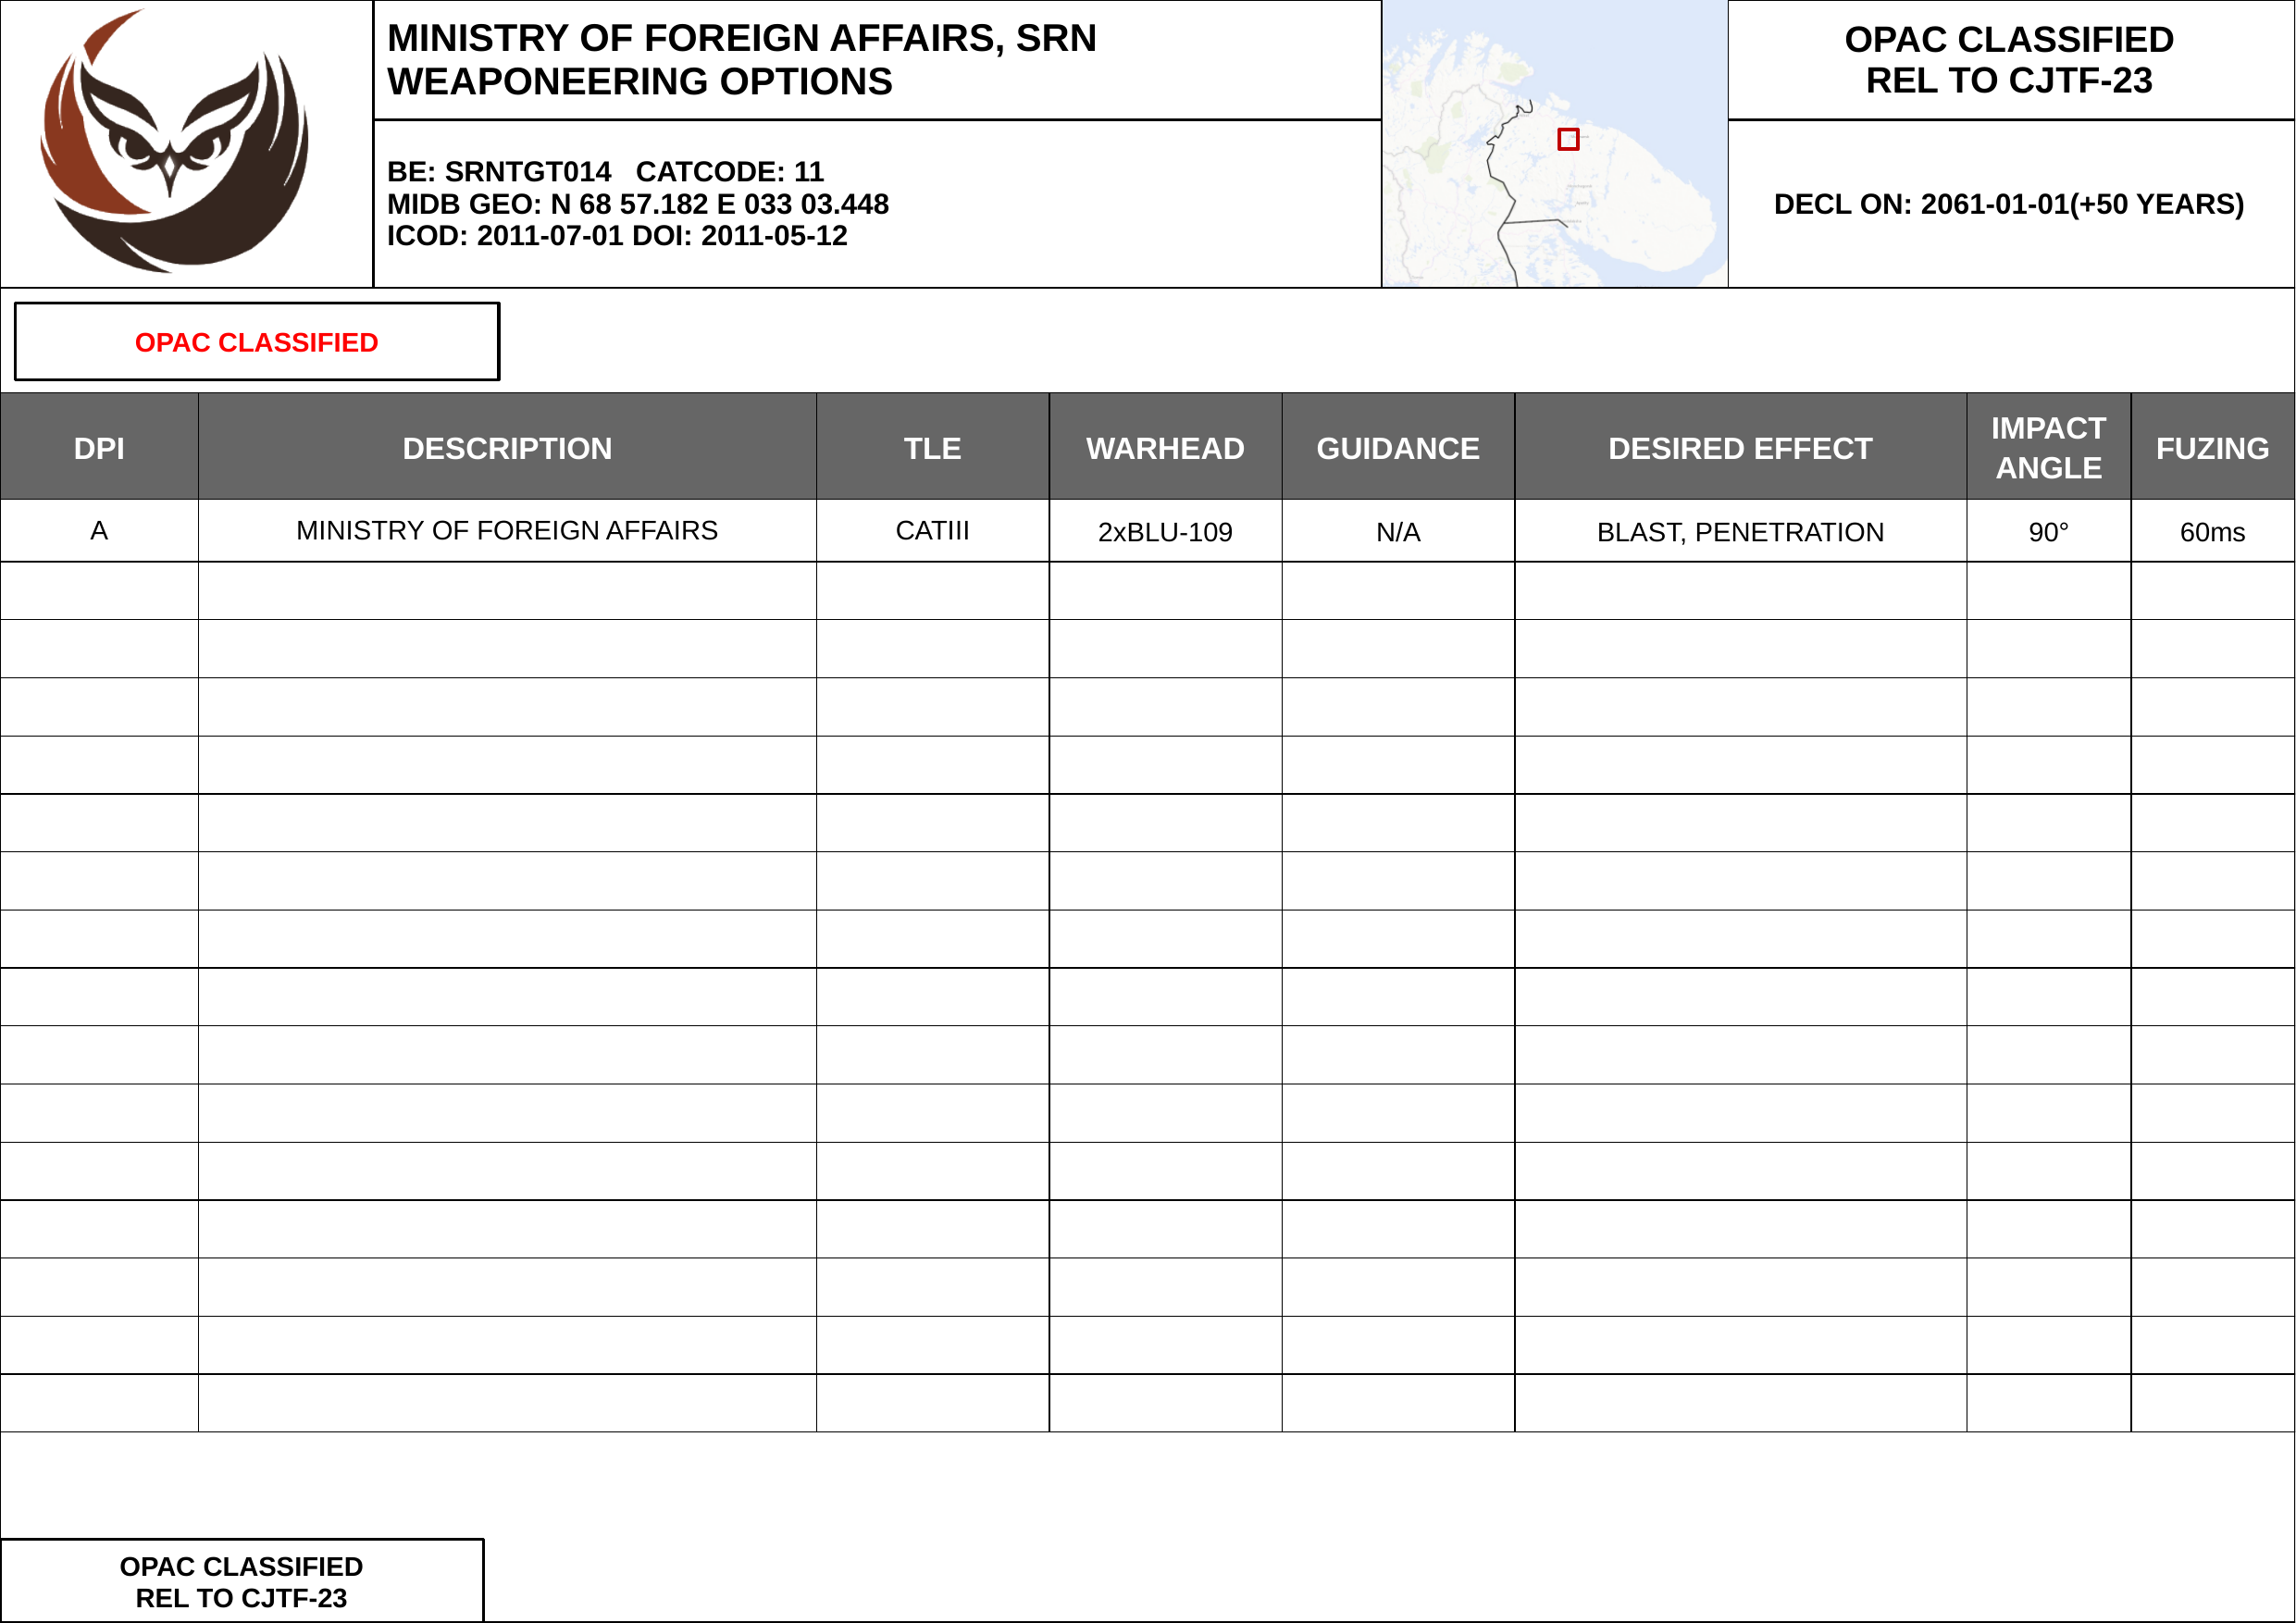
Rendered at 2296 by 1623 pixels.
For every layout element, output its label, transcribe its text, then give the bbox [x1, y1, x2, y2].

table_cell [1283, 1026, 1514, 1084]
table_header FUZING [2132, 393, 2294, 499]
table_cell [1050, 678, 1282, 736]
table_cell [817, 911, 1049, 967]
table_cell [1050, 1143, 1282, 1199]
table_cell [1050, 620, 1282, 677]
table_cell [1283, 1201, 1514, 1258]
picture [1382, 0, 1729, 287]
table_cell [1967, 1258, 2130, 1316]
table_cell [199, 1026, 816, 1084]
table_cell [2132, 911, 2294, 967]
table_cell [199, 1258, 816, 1316]
table_cell [1050, 795, 1282, 851]
table_cell [2132, 969, 2294, 1025]
table_cell BLAST, PENETRATION [1516, 500, 1967, 561]
table_cell [817, 1143, 1049, 1199]
table_cell [1283, 1375, 1514, 1431]
table_cell [1516, 1084, 1967, 1142]
table_cell [1, 795, 198, 851]
table_cell [1516, 795, 1967, 851]
table_cell [1283, 1084, 1514, 1142]
table_cell [1967, 969, 2130, 1025]
table_cell MINISTRY OF FOREIGN AFFAIRS [199, 500, 816, 561]
table_cell [1516, 1143, 1967, 1199]
table_cell [817, 1258, 1049, 1316]
table_header TLE [817, 393, 1049, 499]
table_cell 90° [1967, 500, 2130, 561]
table_cell [817, 1375, 1049, 1431]
table_cell [2132, 1375, 2294, 1431]
table_cell [1, 1258, 198, 1316]
table_cell [1050, 1258, 1282, 1316]
table_cell [1, 289, 2294, 392]
table_cell [199, 678, 816, 736]
table_cell [199, 795, 816, 851]
table_cell [1, 852, 198, 910]
table_cell [199, 1143, 816, 1199]
table_cell [1, 1375, 198, 1431]
table_cell 2xBLU-109 [1050, 500, 1282, 561]
table_cell [1516, 563, 1967, 619]
table_header [341, 1, 372, 287]
table_cell 60ms [2132, 500, 2294, 561]
table_cell [2132, 1026, 2294, 1084]
table_cell [1516, 911, 1967, 967]
table_cell [1967, 1143, 2130, 1199]
table_cell [1, 1084, 198, 1142]
table_cell [1, 1432, 2294, 1621]
table_header DESIRED EFFECT [1516, 393, 1967, 499]
table_cell [2132, 1258, 2294, 1316]
table_cell [817, 1026, 1049, 1084]
table_cell [1050, 1084, 1282, 1142]
table_cell [1050, 911, 1282, 967]
table_cell [1283, 852, 1514, 910]
table_cell A [1, 500, 198, 561]
table_cell [2132, 1143, 2294, 1199]
table_cell [1050, 1026, 1282, 1084]
table_cell [1967, 1201, 2130, 1258]
table_cell [1050, 969, 1282, 1025]
table_cell [1967, 795, 2130, 851]
text_box OPAC CLASSIFIED [15, 303, 499, 380]
table_cell [1, 1026, 198, 1084]
table_cell [199, 563, 816, 619]
table_cell [1516, 1317, 1967, 1373]
table_cell [199, 911, 816, 967]
table_cell [2132, 852, 2294, 910]
table_cell [1967, 911, 2130, 967]
table_cell [2132, 563, 2294, 619]
table_cell [1050, 1317, 1282, 1373]
table_cell [199, 1375, 816, 1431]
table_cell [1516, 678, 1967, 736]
table_header MINISTRY OF FOREIGN AFFAIRS, SRN WEAPONEERING OPTIONS [375, 1, 1379, 118]
table_header IMPACT ANGLE [1967, 393, 2130, 499]
table_cell [1, 737, 198, 793]
table_cell [1283, 620, 1514, 677]
table_cell [1050, 737, 1282, 793]
table_cell [1967, 563, 2130, 619]
table_cell [1283, 969, 1514, 1025]
table_cell [817, 620, 1049, 677]
table_cell [1967, 620, 2130, 677]
table_cell [1967, 1375, 2130, 1431]
table_cell [1283, 911, 1514, 967]
table_cell [199, 852, 816, 910]
table_cell [199, 1084, 816, 1142]
table_cell [2132, 1317, 2294, 1373]
table_header DESCRIPTION [199, 393, 816, 499]
table_cell [2132, 620, 2294, 677]
table_header OPAC CLASSIFIED REL TO CJTF-23 [1731, 1, 2294, 118]
table_cell BE: SRNTGT014 CATCODE: 11 MIDB GEO: N 68 57.182 E 033 03.448 ICOD: 2011-07-01 DOI: 2011-05-12 [375, 121, 1377, 287]
table_cell [199, 620, 816, 677]
table_cell [1, 678, 198, 736]
table_cell [1050, 563, 1282, 619]
text_box OPAC CLASSIFIED REL TO CJTF-23 [0, 1539, 484, 1623]
table_header GUIDANCE [1283, 393, 1514, 499]
table_cell [817, 1201, 1049, 1258]
table_cell [1516, 1258, 1967, 1316]
table_cell [1, 620, 198, 677]
table_cell [1, 563, 198, 619]
table_cell [1050, 1201, 1282, 1258]
table_cell [1, 911, 198, 967]
table_cell [1516, 1201, 1967, 1258]
table_cell [1516, 620, 1967, 677]
table_cell [2132, 678, 2294, 736]
table_cell [1283, 1317, 1514, 1373]
table_cell [199, 969, 816, 1025]
table_cell [817, 737, 1049, 793]
table_cell [1, 1143, 198, 1199]
table_cell [1283, 1143, 1514, 1199]
table_cell [1050, 1375, 1282, 1431]
picture [0, 0, 339, 298]
table_header WARHEAD [1050, 393, 1282, 499]
table_cell [1283, 563, 1514, 619]
table_cell [1283, 737, 1514, 793]
table_cell [1967, 1317, 2130, 1373]
table_cell [1516, 852, 1967, 910]
table_cell [1, 1317, 198, 1373]
table_cell [817, 852, 1049, 910]
table_cell [199, 1201, 816, 1258]
table_cell [1050, 852, 1282, 910]
table_cell [1, 969, 198, 1025]
table_cell CATIII [817, 500, 1049, 561]
table_cell [817, 678, 1049, 736]
table_cell [817, 1084, 1049, 1142]
table_cell [817, 1317, 1049, 1373]
table_cell [1516, 1375, 1967, 1431]
table_cell [817, 969, 1049, 1025]
table_cell [1967, 1026, 2130, 1084]
table_cell [817, 795, 1049, 851]
table_cell [2132, 1201, 2294, 1258]
table_cell [2132, 737, 2294, 793]
table_cell DECL ON: 2061-01-01(+50 YEARS) [1732, 121, 2294, 287]
table_cell [817, 563, 1049, 619]
table_cell [1967, 737, 2130, 793]
table_cell [1967, 678, 2130, 736]
table_header DPI [1, 393, 198, 499]
table_cell [199, 1317, 816, 1373]
table_cell [1516, 1026, 1967, 1084]
table_cell [1283, 795, 1514, 851]
table_cell [1967, 852, 2130, 910]
table_cell [1283, 1258, 1514, 1316]
table_cell [1516, 969, 1967, 1025]
table_cell [2132, 795, 2294, 851]
table_cell [1, 1201, 198, 1258]
table_cell [1967, 1084, 2130, 1142]
table_cell [199, 737, 816, 793]
table_cell N/A [1283, 500, 1514, 561]
table_cell [1516, 737, 1967, 793]
table_cell [2132, 1084, 2294, 1142]
table_cell [1283, 678, 1514, 736]
